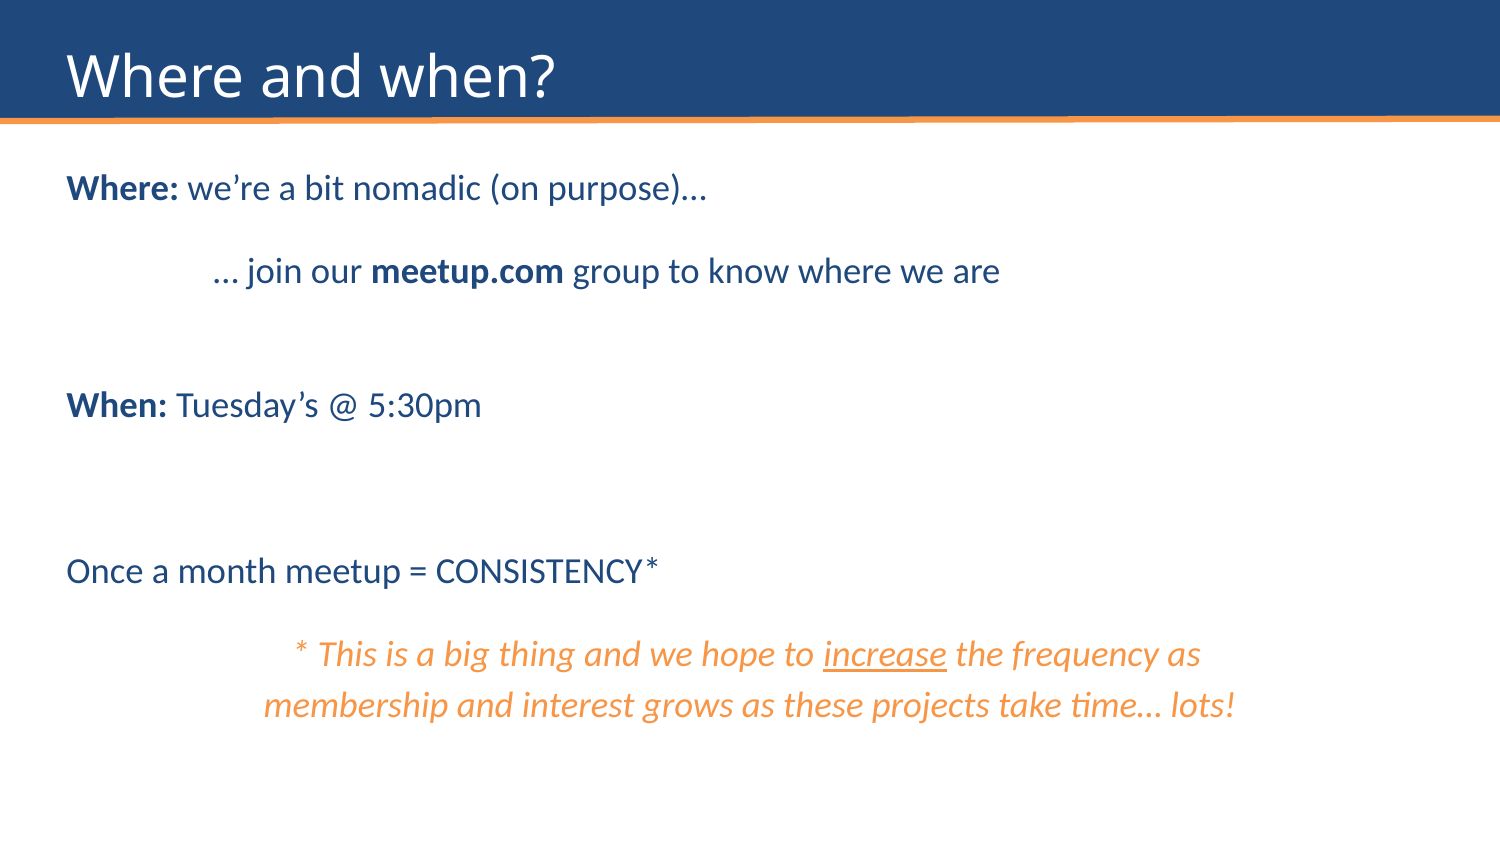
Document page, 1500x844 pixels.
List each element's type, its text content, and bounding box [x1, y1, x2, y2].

list Where: we’re a bit nomadic (on purpose)… … join our meetup.com group to know where we are When: Tuesday’s @ 5:30pm Once a month meetup = CONSISTENCY* * This is a big thing and we hope to increase the frequency as membership and interest grows as these projects take time… lots! [51, 141, 1450, 745]
title Where and when? [51, 23, 1449, 118]
